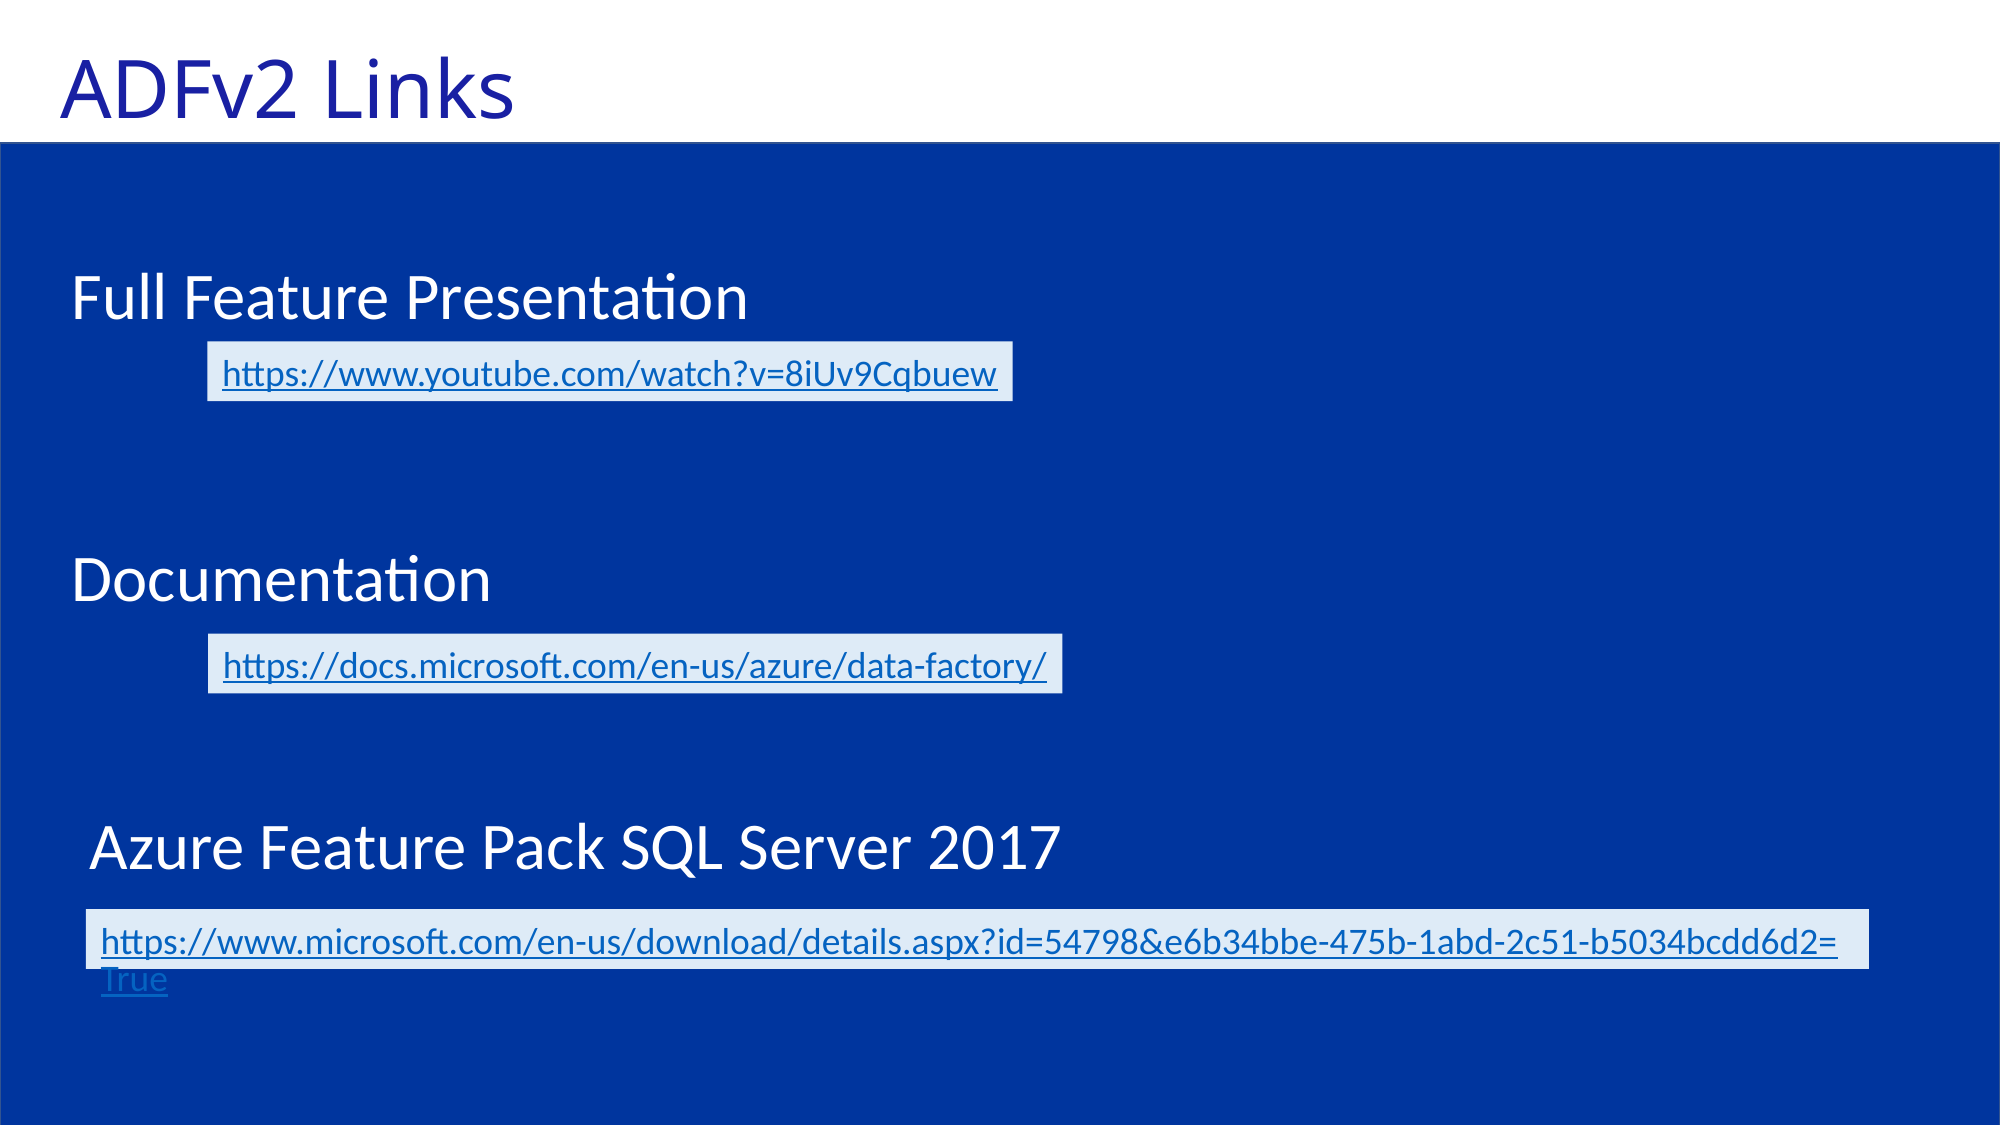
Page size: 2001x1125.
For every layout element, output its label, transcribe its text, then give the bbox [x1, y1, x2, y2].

text_box https://www.youtube.com/watch?v=8iUv9Cqbuew [207, 341, 1013, 402]
text_box [0, 142, 2000, 1125]
text_box Full Feature Presentation [57, 245, 1943, 341]
text_box Azure Feature Pack SQL Server 2017 [74, 795, 1961, 891]
text_box ADFv2 Links [45, 40, 1800, 144]
text_box https://www.microsoft.com/en-us/download/details.aspx?id=54798&e6b34bbe-475b-1abd-2c51-b5034bcdd6d2=True [85, 909, 1869, 969]
text_box Documentation [57, 527, 1943, 623]
text_box https://docs.microsoft.com/en-us/azure/data-factory/ [208, 633, 1063, 694]
